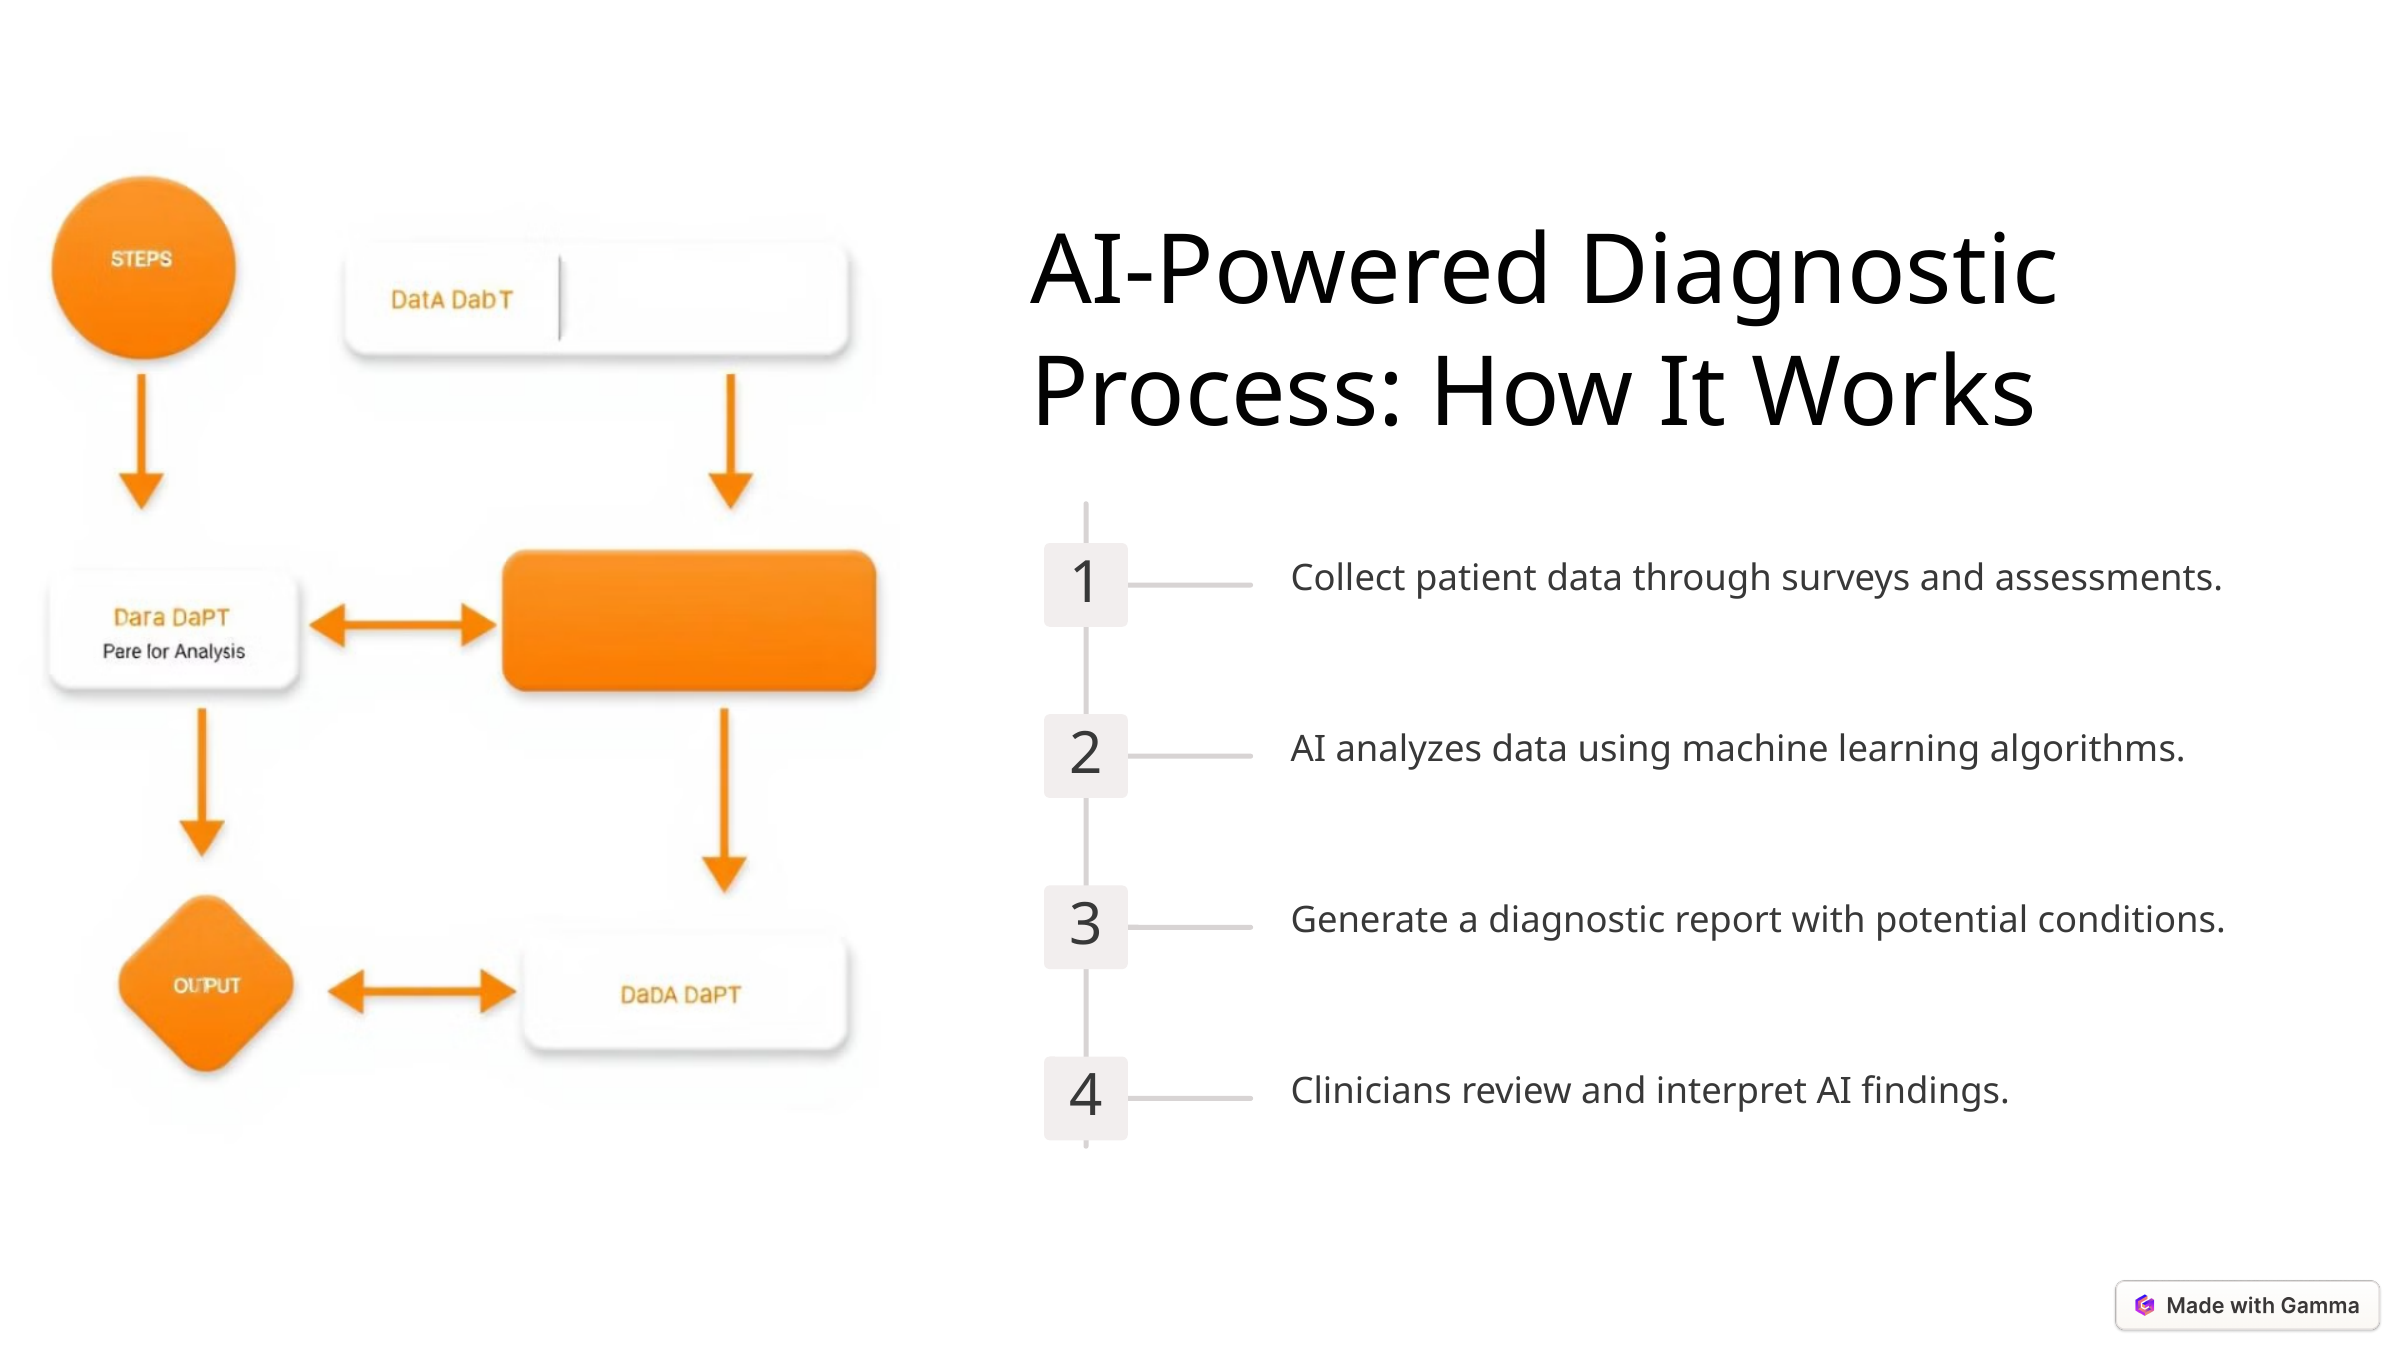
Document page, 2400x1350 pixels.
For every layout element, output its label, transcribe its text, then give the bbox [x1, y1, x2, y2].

text_box Generate a diagnostic report with potential conditions. [1290, 880, 2270, 941]
text_box [1128, 924, 1254, 930]
text_box Collect patient data through surveys and assessments. [1290, 538, 2270, 598]
text_box [1083, 970, 1089, 1056]
picture [0, 0, 900, 1350]
text_box 4 [1070, 1069, 1102, 1128]
text_box [1083, 798, 1089, 885]
text_box [1128, 753, 1254, 759]
text_box [1083, 627, 1089, 714]
text_box [1083, 1141, 1089, 1149]
text_box [1128, 1095, 1254, 1101]
text_box [1128, 582, 1254, 588]
text_box 1 [1070, 555, 1102, 615]
text_box [1044, 885, 1128, 970]
text_box [1083, 501, 1089, 543]
text_box 3 [1070, 897, 1102, 957]
text_box 2 [1070, 726, 1102, 786]
text_box AI analyzes data using machine learning algorithms. [1290, 709, 2270, 770]
text_box [1044, 1056, 1128, 1141]
text_box [1044, 714, 1128, 798]
text_box AI-Powered Diagnostic Process: How It Works [1030, 201, 2270, 446]
picture [2106, 1271, 2389, 1339]
text_box [1044, 543, 1128, 627]
text_box Clinicians review and interpret AI findings. [1290, 1051, 2270, 1112]
